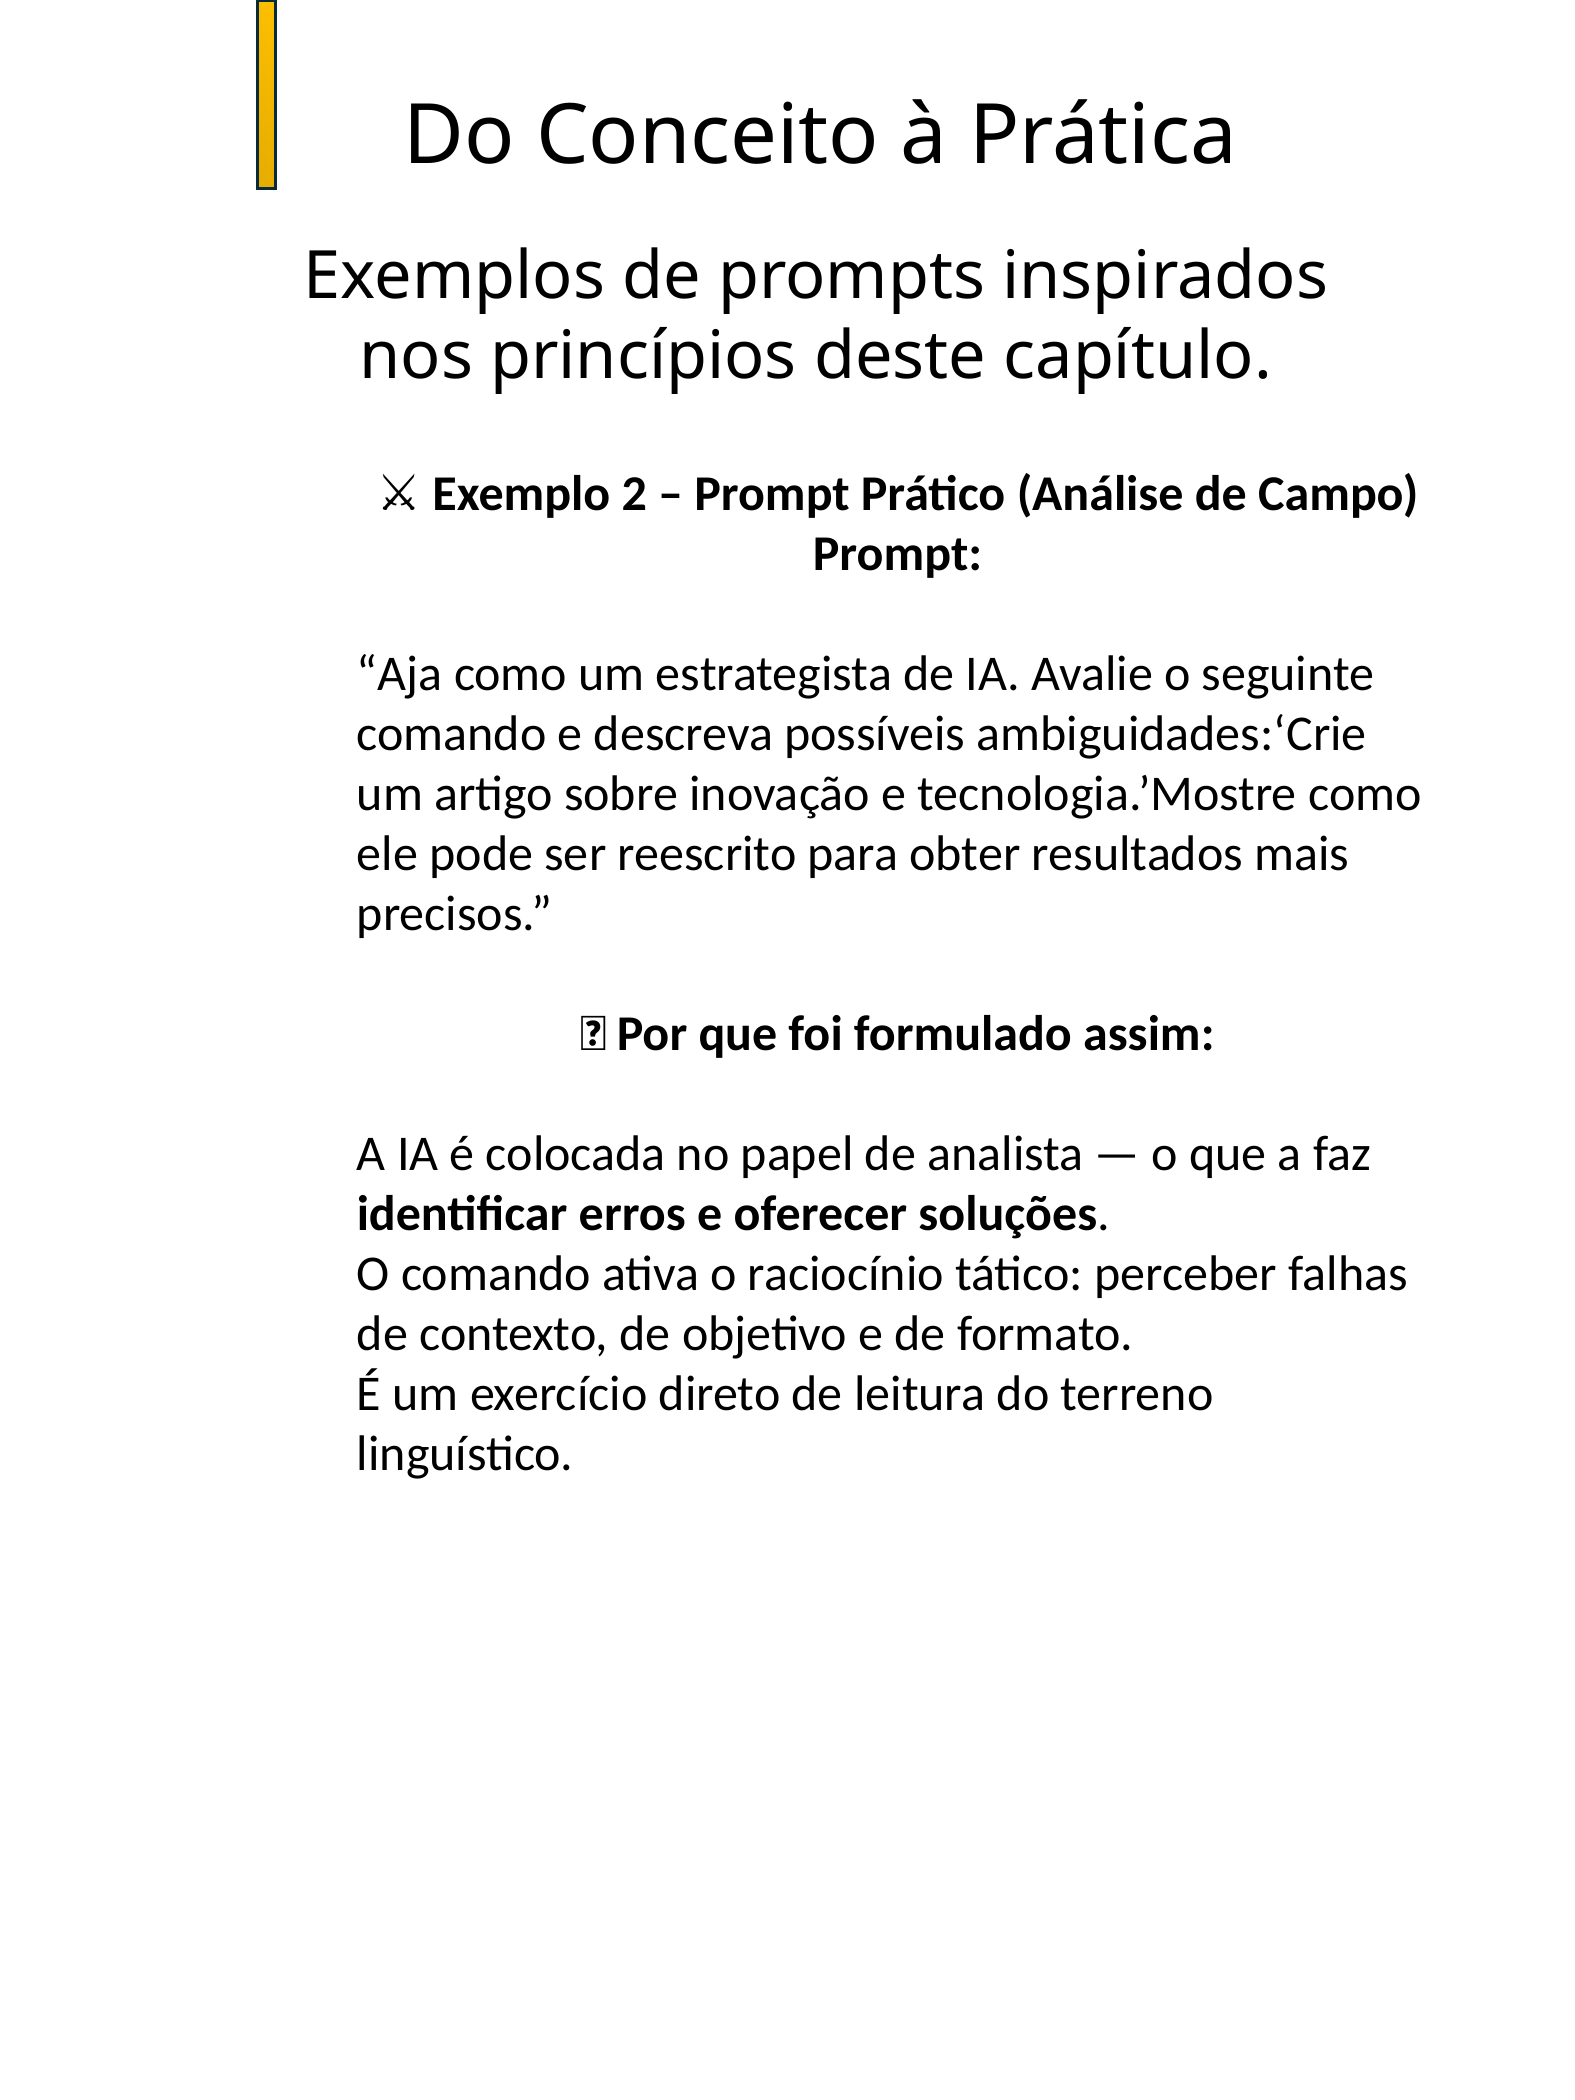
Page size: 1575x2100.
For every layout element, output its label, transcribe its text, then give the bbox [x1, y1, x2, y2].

text_box [256, 0, 277, 190]
text_box Exemplos de prompts inspirados nos princípios deste capítulo. [260, 224, 1372, 400]
text_box Do Conceito à Prática [388, 72, 1500, 188]
text_box ⚔️ Exemplo 2 – Prompt Prático (Análise de Campo) Prompt: “Aja como um estrategista de IA. Avalie o seguinte comando e descreva possíveis ambiguidades:‘Crie um artigo sobre inovação e tecnologia.’Mostre como ele pode ser reescrito para obter resultados mais precisos.” 🎯 Por que foi formulado assim: A IA é colocada no papel de analista — o que a faz identificar erros e oferecer soluções. O comando ativa o raciocínio tático: perceber falhas de contexto, de objetivo e de formato. É um exercício direto de leitura do terreno linguístico. [342, 452, 1453, 1488]
